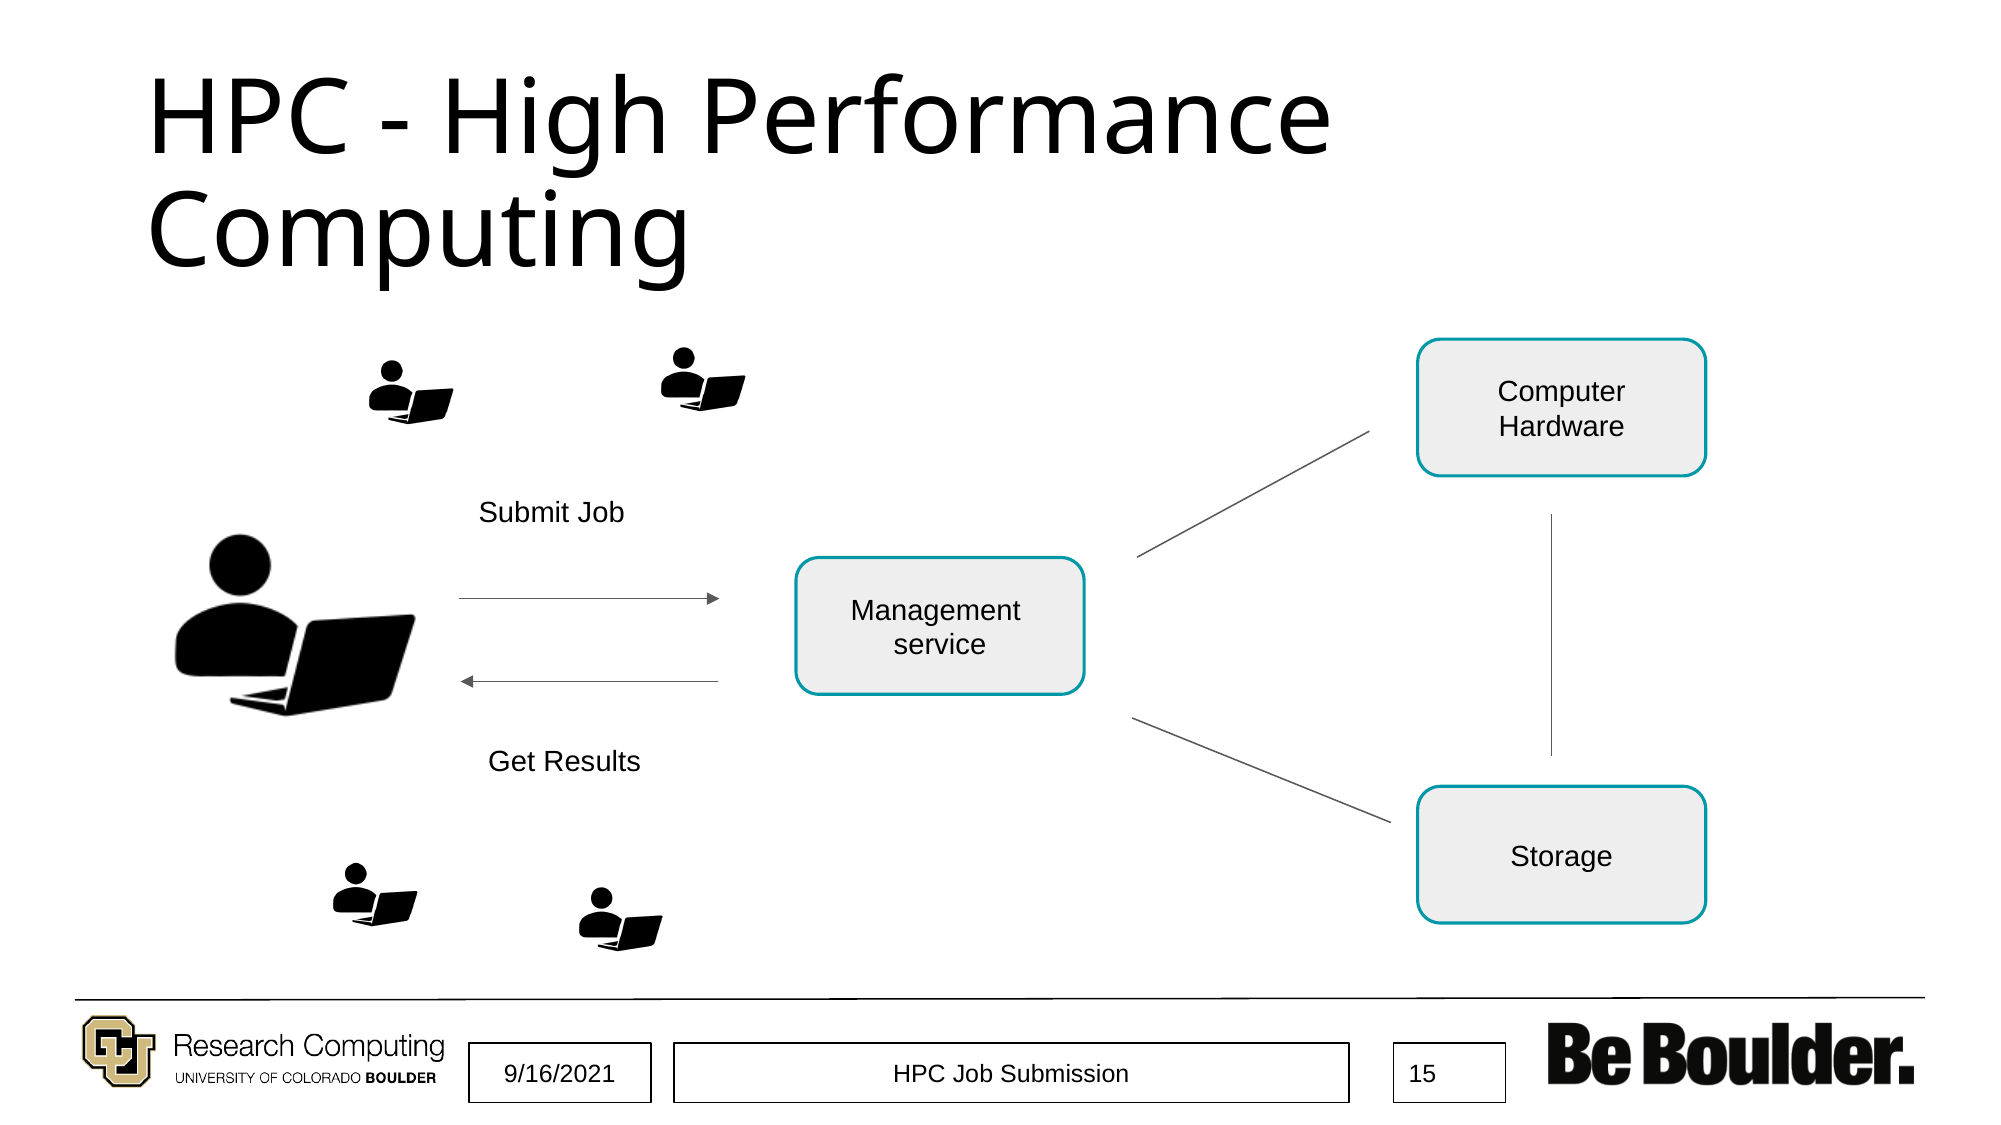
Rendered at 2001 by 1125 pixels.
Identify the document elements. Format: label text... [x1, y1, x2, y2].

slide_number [468, 1042, 652, 1103]
footer HPC Job Submission [673, 1042, 1350, 1103]
title HPC - High Performance Computing [130, 67, 1856, 285]
text_box Submit Job [463, 478, 715, 543]
slide_number ‹#› [1393, 1042, 1506, 1103]
picture [322, 841, 428, 947]
picture [358, 339, 464, 445]
picture [145, 475, 446, 777]
text_box Computer Hardware [1417, 339, 1706, 476]
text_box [1131, 717, 1392, 823]
picture [1524, 1015, 1938, 1088]
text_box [1136, 430, 1370, 558]
picture [81, 1015, 444, 1088]
text_box Get Results [473, 726, 725, 792]
picture [567, 866, 673, 972]
text_box Storage [1417, 786, 1706, 924]
text_box Management service [796, 557, 1085, 695]
picture [650, 326, 756, 432]
